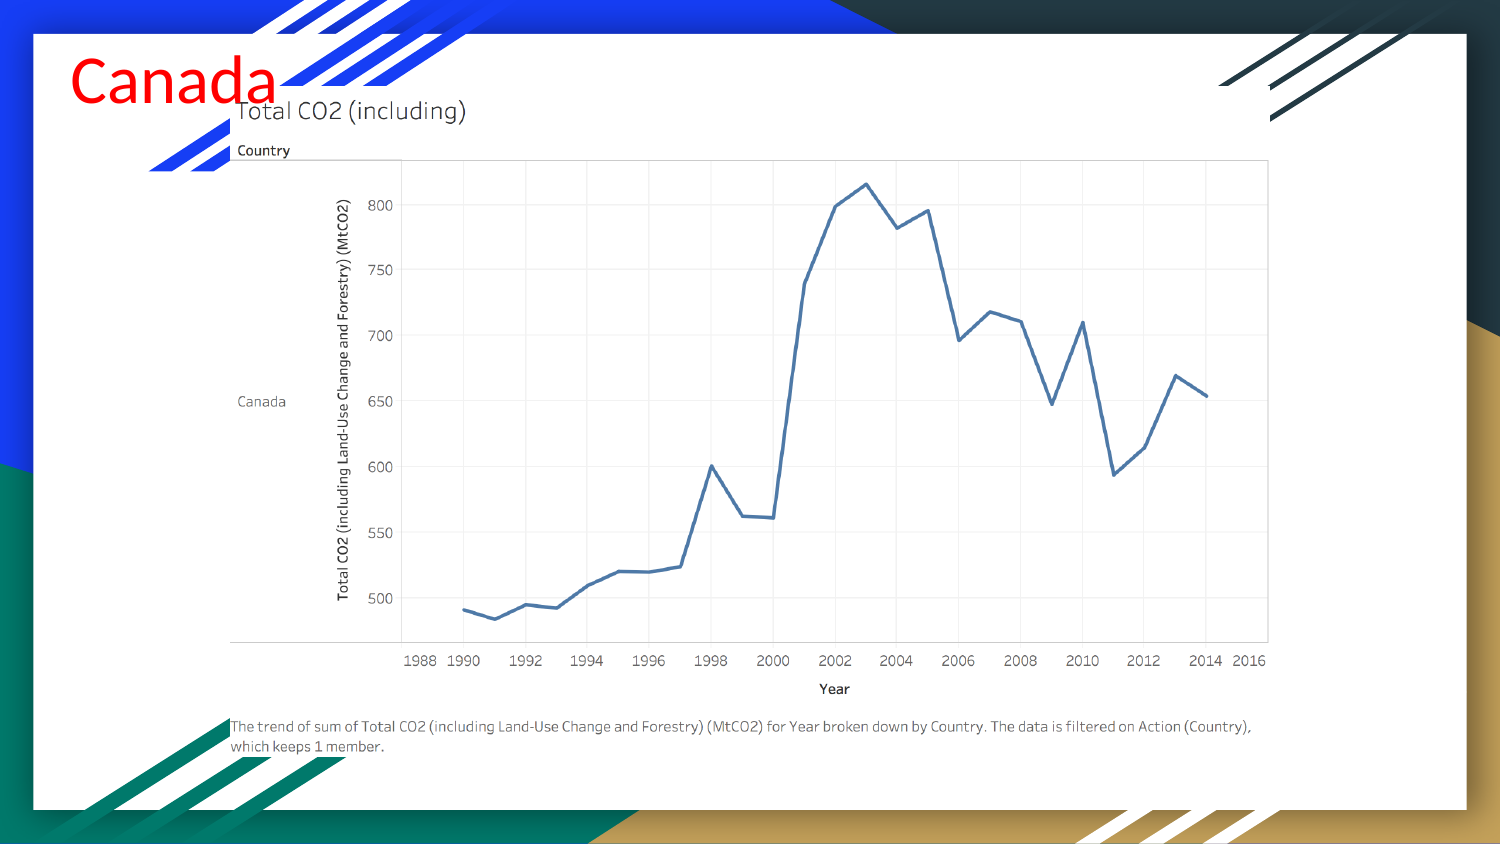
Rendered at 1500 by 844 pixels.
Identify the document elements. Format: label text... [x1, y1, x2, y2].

picture [229, 86, 1270, 758]
text_box Canada [34, 29, 315, 125]
